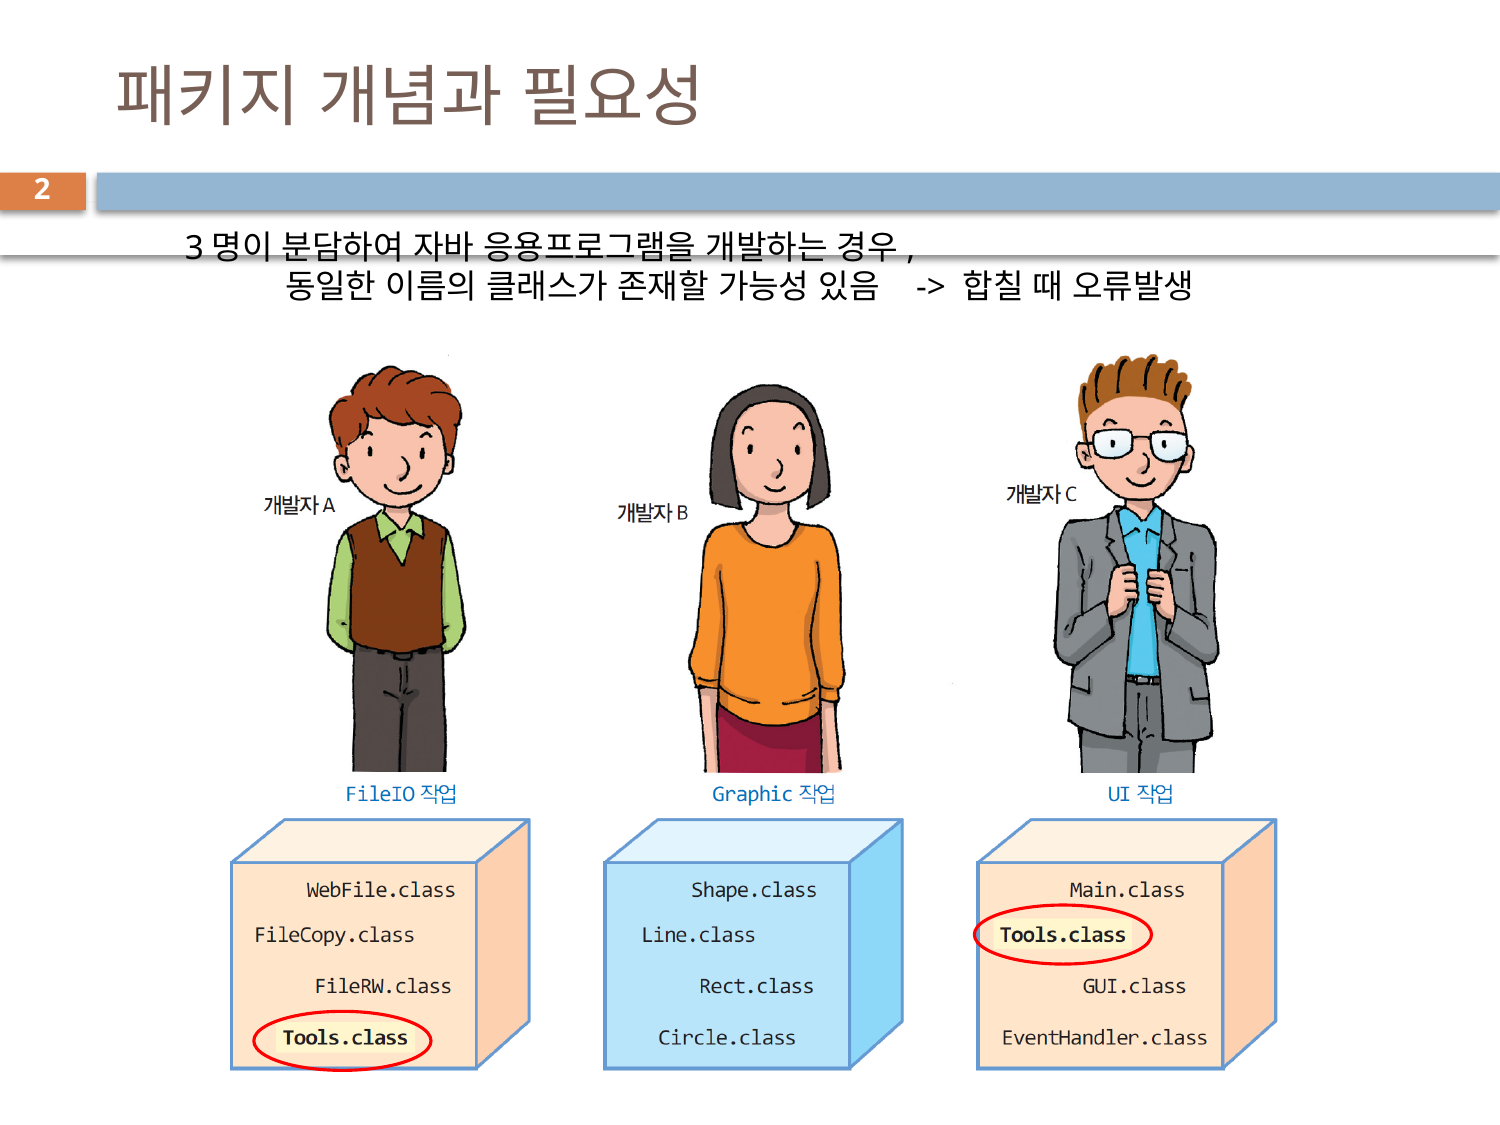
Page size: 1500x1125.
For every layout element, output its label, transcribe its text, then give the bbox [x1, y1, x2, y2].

text_box 3명이 분담하여 자바 응용프로그램을 개발하는 경우, 동일한 이름의 클래스가 존재할 가능성 있음 -> 합칠 때 오류발생 [170, 218, 1341, 313]
title 패키지 개념과 필요성 [100, 37, 1438, 149]
slide_number 2 [0, 170, 87, 211]
picture [206, 349, 1295, 1088]
